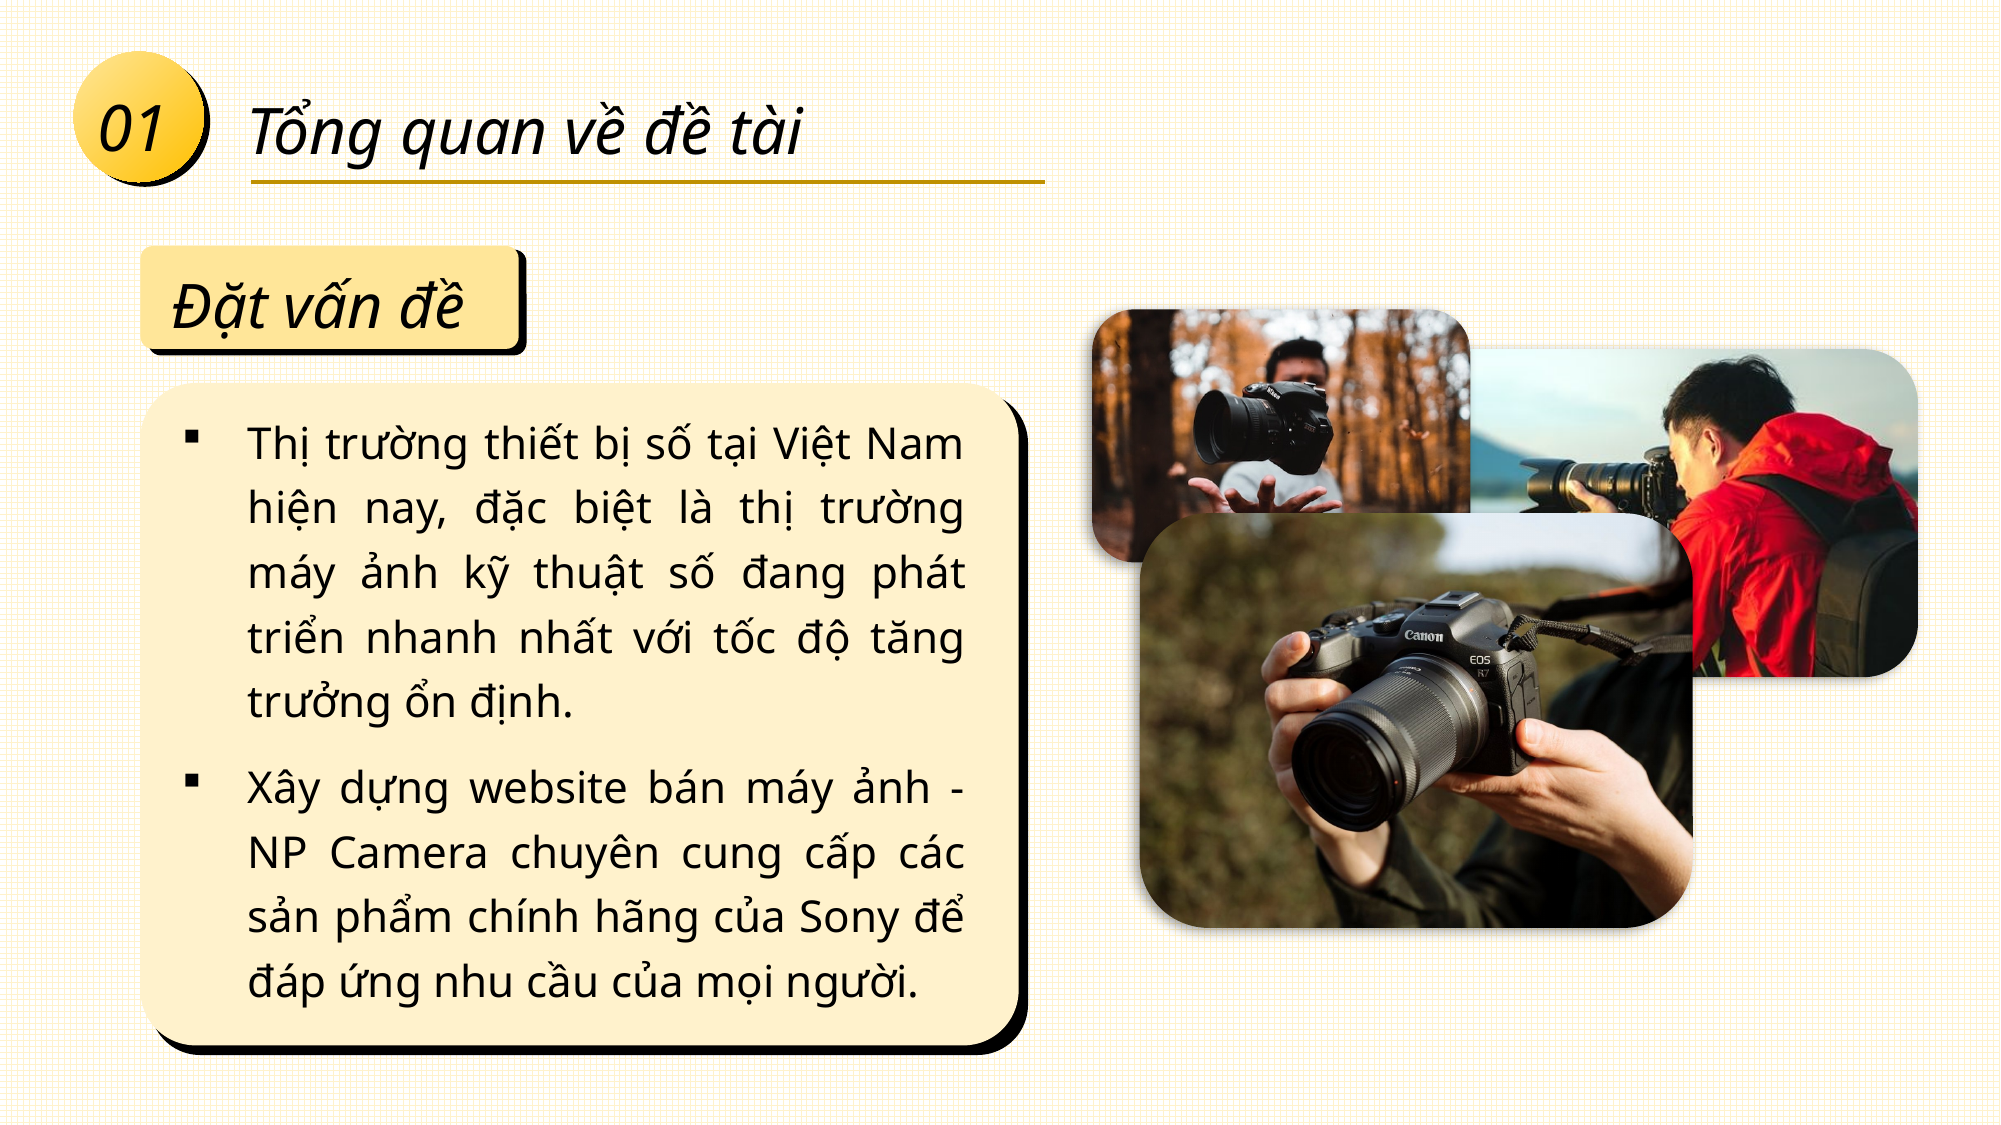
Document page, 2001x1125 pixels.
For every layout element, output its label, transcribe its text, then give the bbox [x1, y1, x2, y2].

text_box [140, 225, 527, 356]
text_box Thị trường thiết bị số tại Việt Nam hiện nay, đặc biệt là thị trường máy ảnh kỹ thuật số đang phát triển nhanh nhất với tốc độ tăng trưởng ổn định. Xây dựng website bán máy ảnh - NP Camera chuyên cung cấp các sản phẩm chính hãng của Sony để đáp ứng nhu cầu của mọi người. [166, 351, 982, 1014]
text_box [199, 83, 212, 160]
text_box [156, 398, 1030, 1057]
text_box [72, 82, 82, 151]
picture [1092, 309, 1919, 928]
text_box [199, 89, 205, 145]
text_box [103, 173, 174, 184]
text_box [139, 385, 1020, 1047]
text_box 01 [82, 48, 199, 173]
text_box Tổng quan về đề tài [231, 51, 836, 176]
text_box [104, 173, 187, 188]
